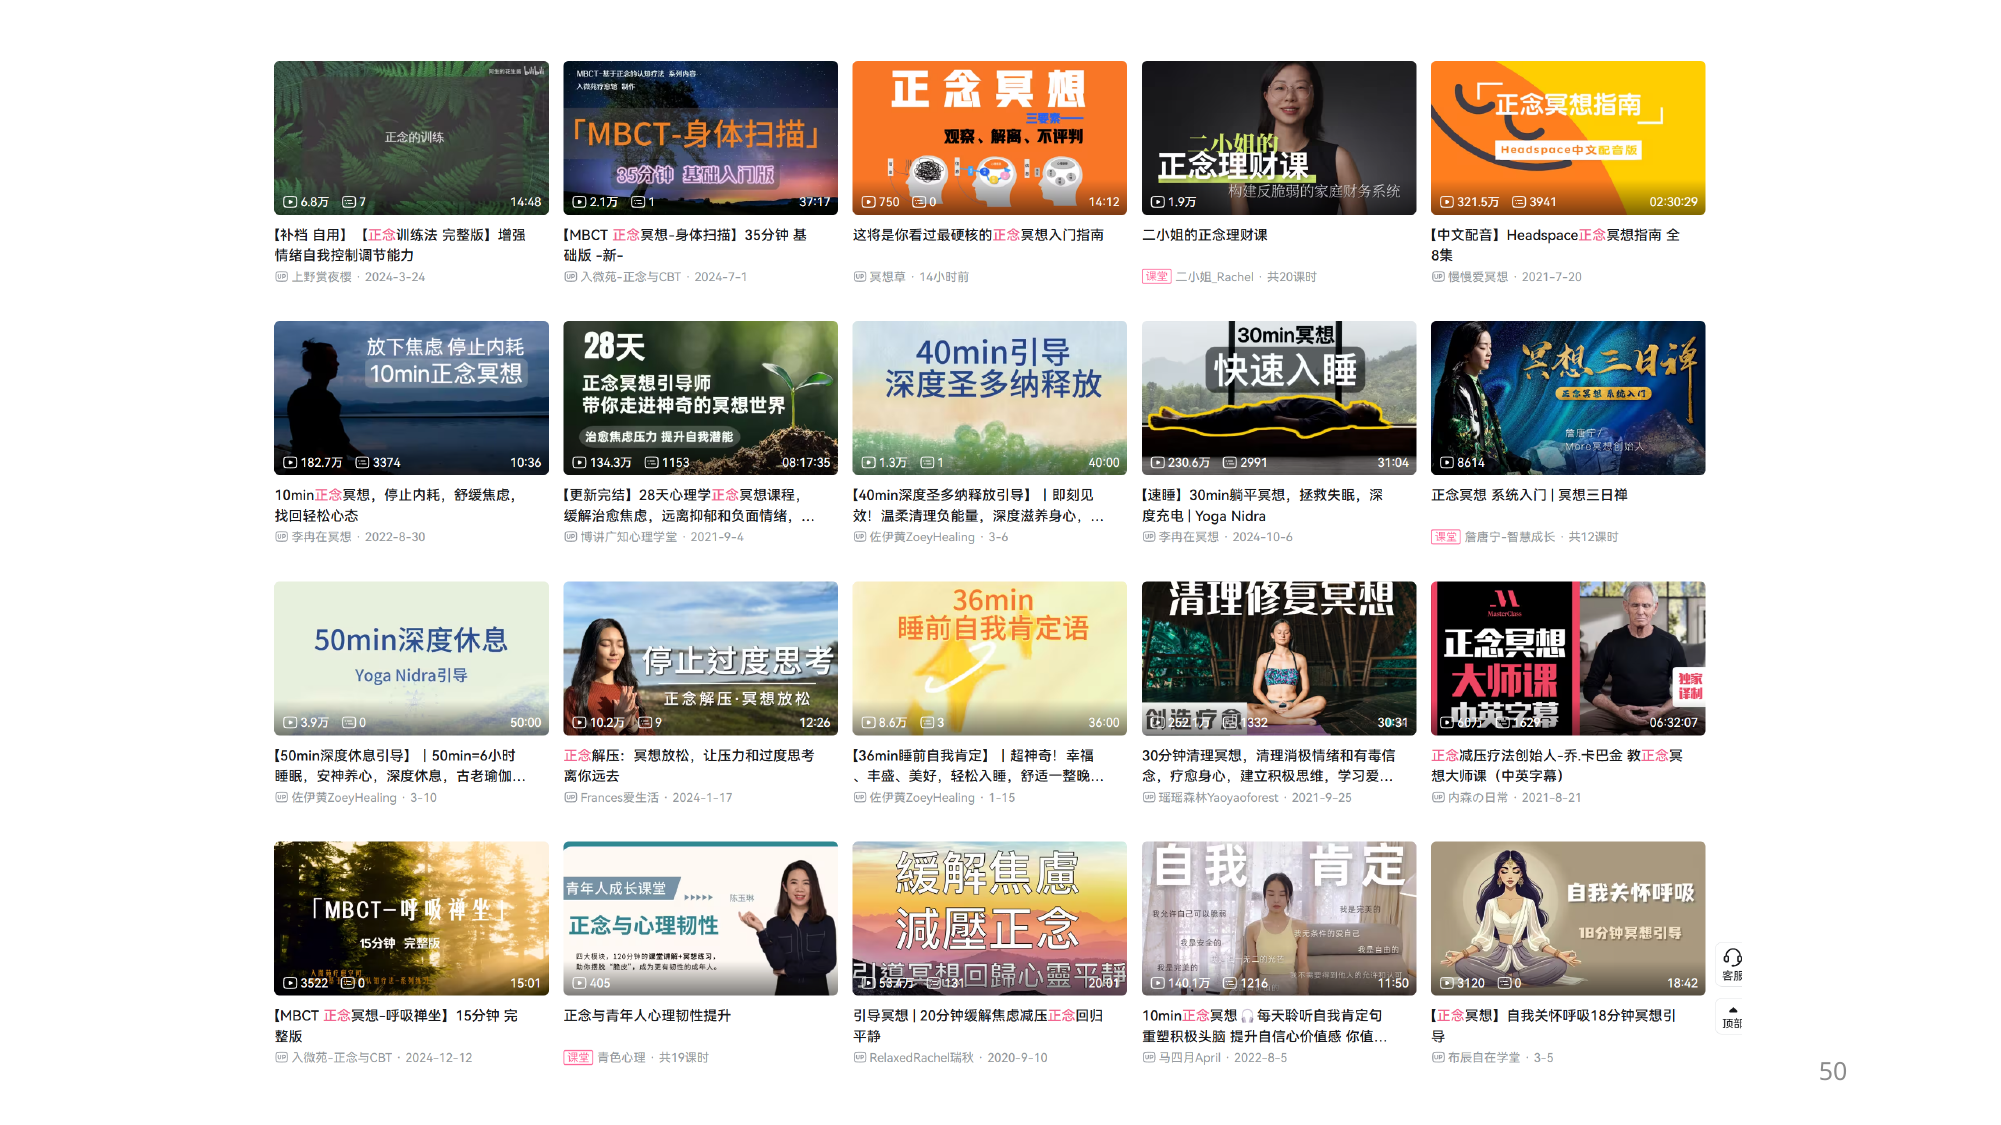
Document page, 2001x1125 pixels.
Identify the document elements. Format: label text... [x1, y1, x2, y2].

slide_number 50 [1412, 1042, 1863, 1103]
picture [235, 57, 1742, 1068]
